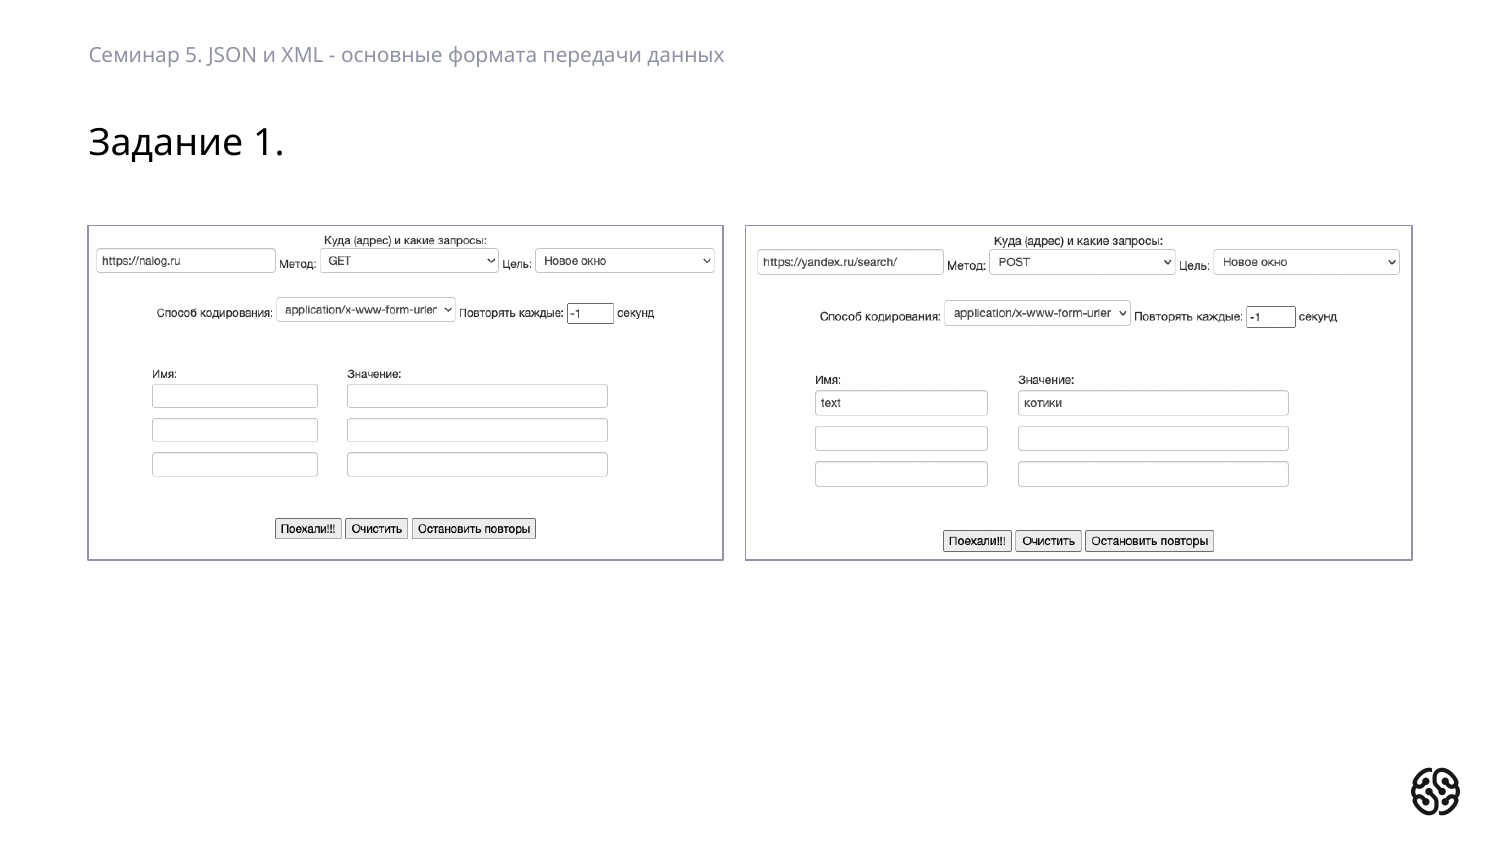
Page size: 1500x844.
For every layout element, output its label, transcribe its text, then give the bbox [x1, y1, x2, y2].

title Задание 1. [88, 118, 1412, 178]
picture [1411, 767, 1460, 816]
subtitle Семинар 5. JSON и XML - основные формата передачи данных [88, 24, 1412, 84]
picture [88, 226, 723, 560]
picture [745, 226, 1412, 560]
